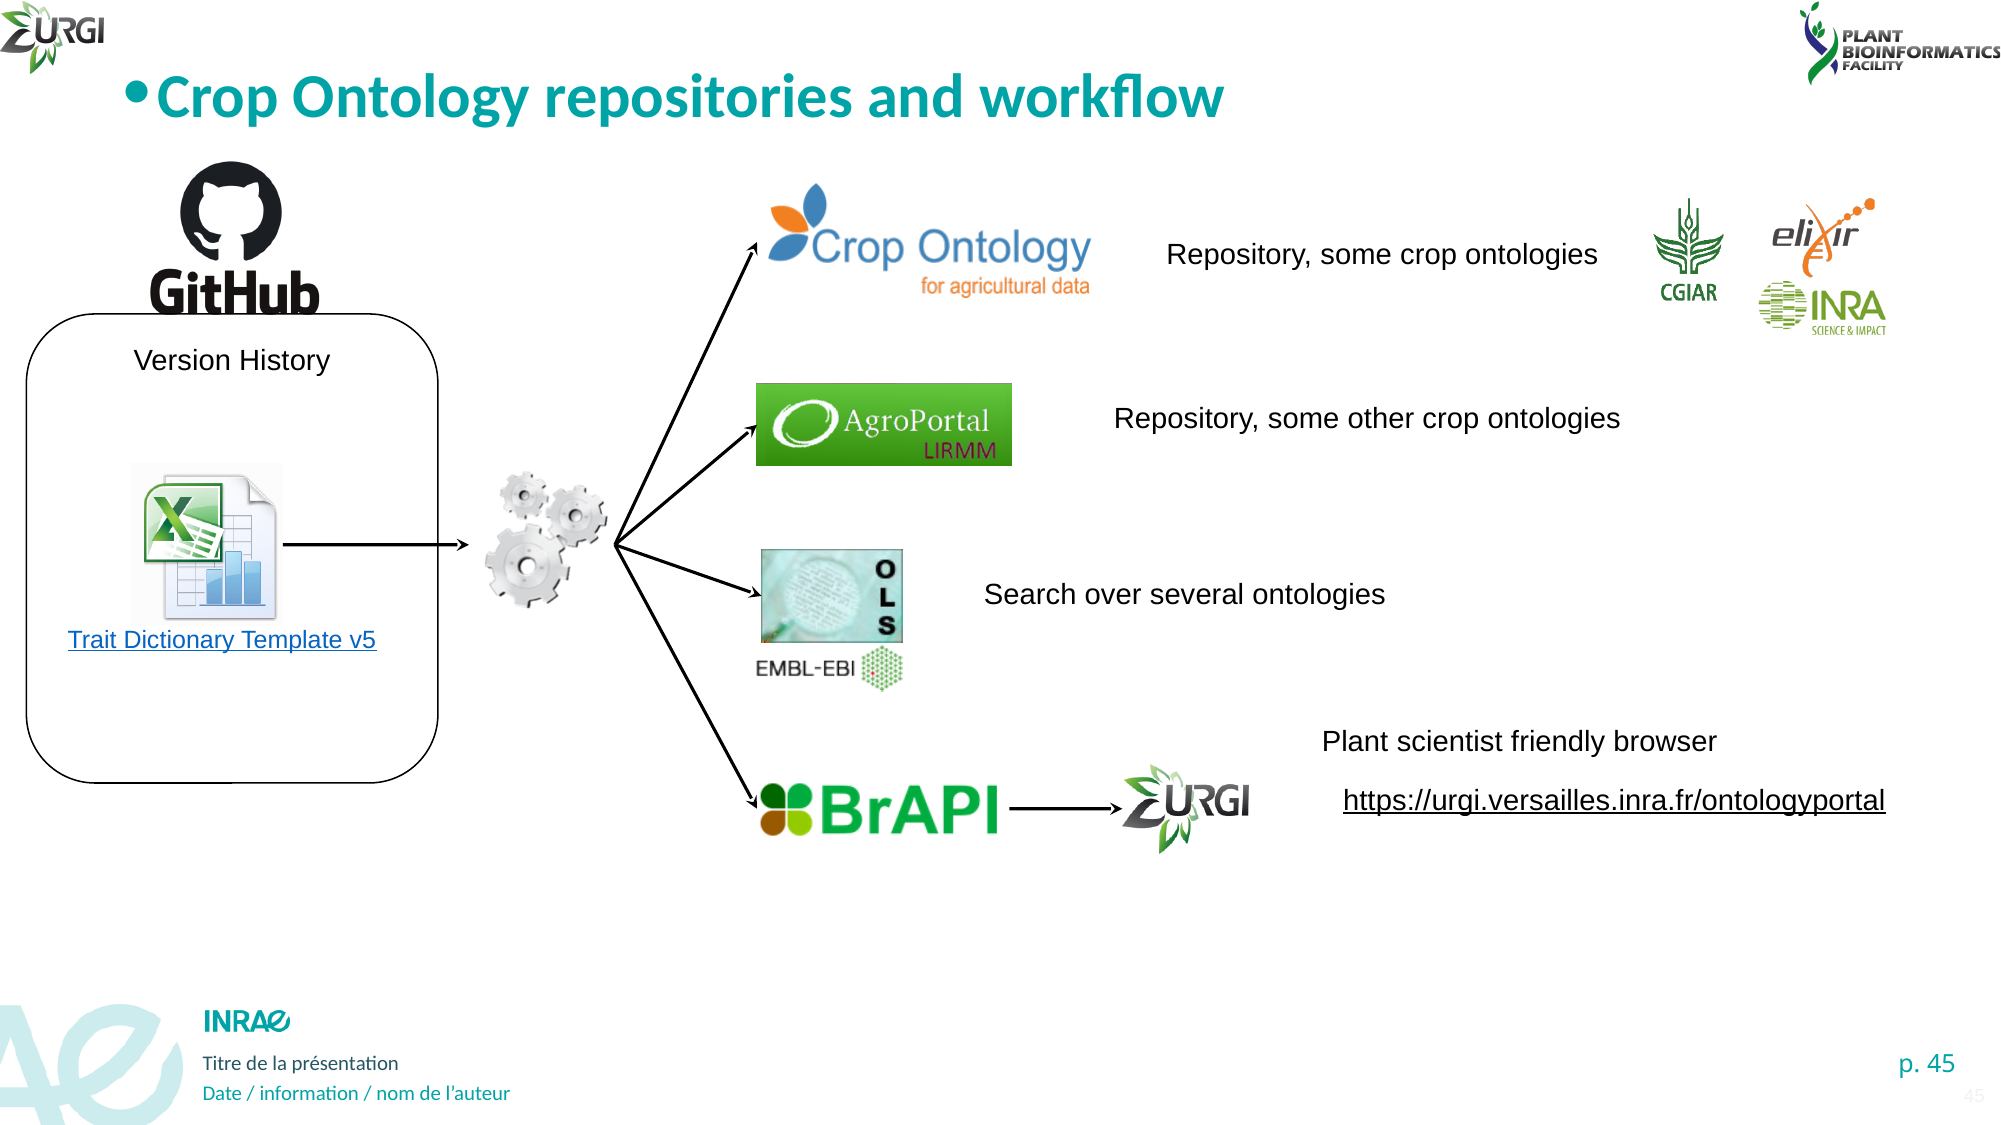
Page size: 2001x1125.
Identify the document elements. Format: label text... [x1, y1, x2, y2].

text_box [762, 548, 903, 692]
picture [64, 150, 397, 335]
picture [0, 996, 329, 1125]
picture [1122, 764, 1249, 854]
text_box Plant scientist friendly browser [1307, 714, 1734, 765]
text_box https://urgi.versailles.inra.fr/ontologyportal [1328, 774, 1910, 824]
picture [756, 183, 1108, 301]
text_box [614, 424, 758, 543]
picture [1758, 198, 1887, 335]
slide_number 45 [1533, 1065, 2000, 1125]
picture [1799, 1, 2001, 86]
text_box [614, 241, 758, 424]
picture [0, 1, 104, 74]
text_box Version History [26, 322, 438, 784]
picture [756, 383, 1013, 467]
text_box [614, 544, 758, 809]
text_box Repository, some crop ontologies [1151, 228, 1615, 278]
text_box Search over several ontologies [969, 568, 1402, 618]
text_box Repository, some other crop ontologies [1099, 391, 1637, 442]
picture [468, 450, 614, 640]
picture [1653, 198, 1724, 301]
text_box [64, 463, 380, 662]
title Crop Ontology repositories and workflow [121, 24, 1798, 171]
picture [756, 773, 1010, 844]
